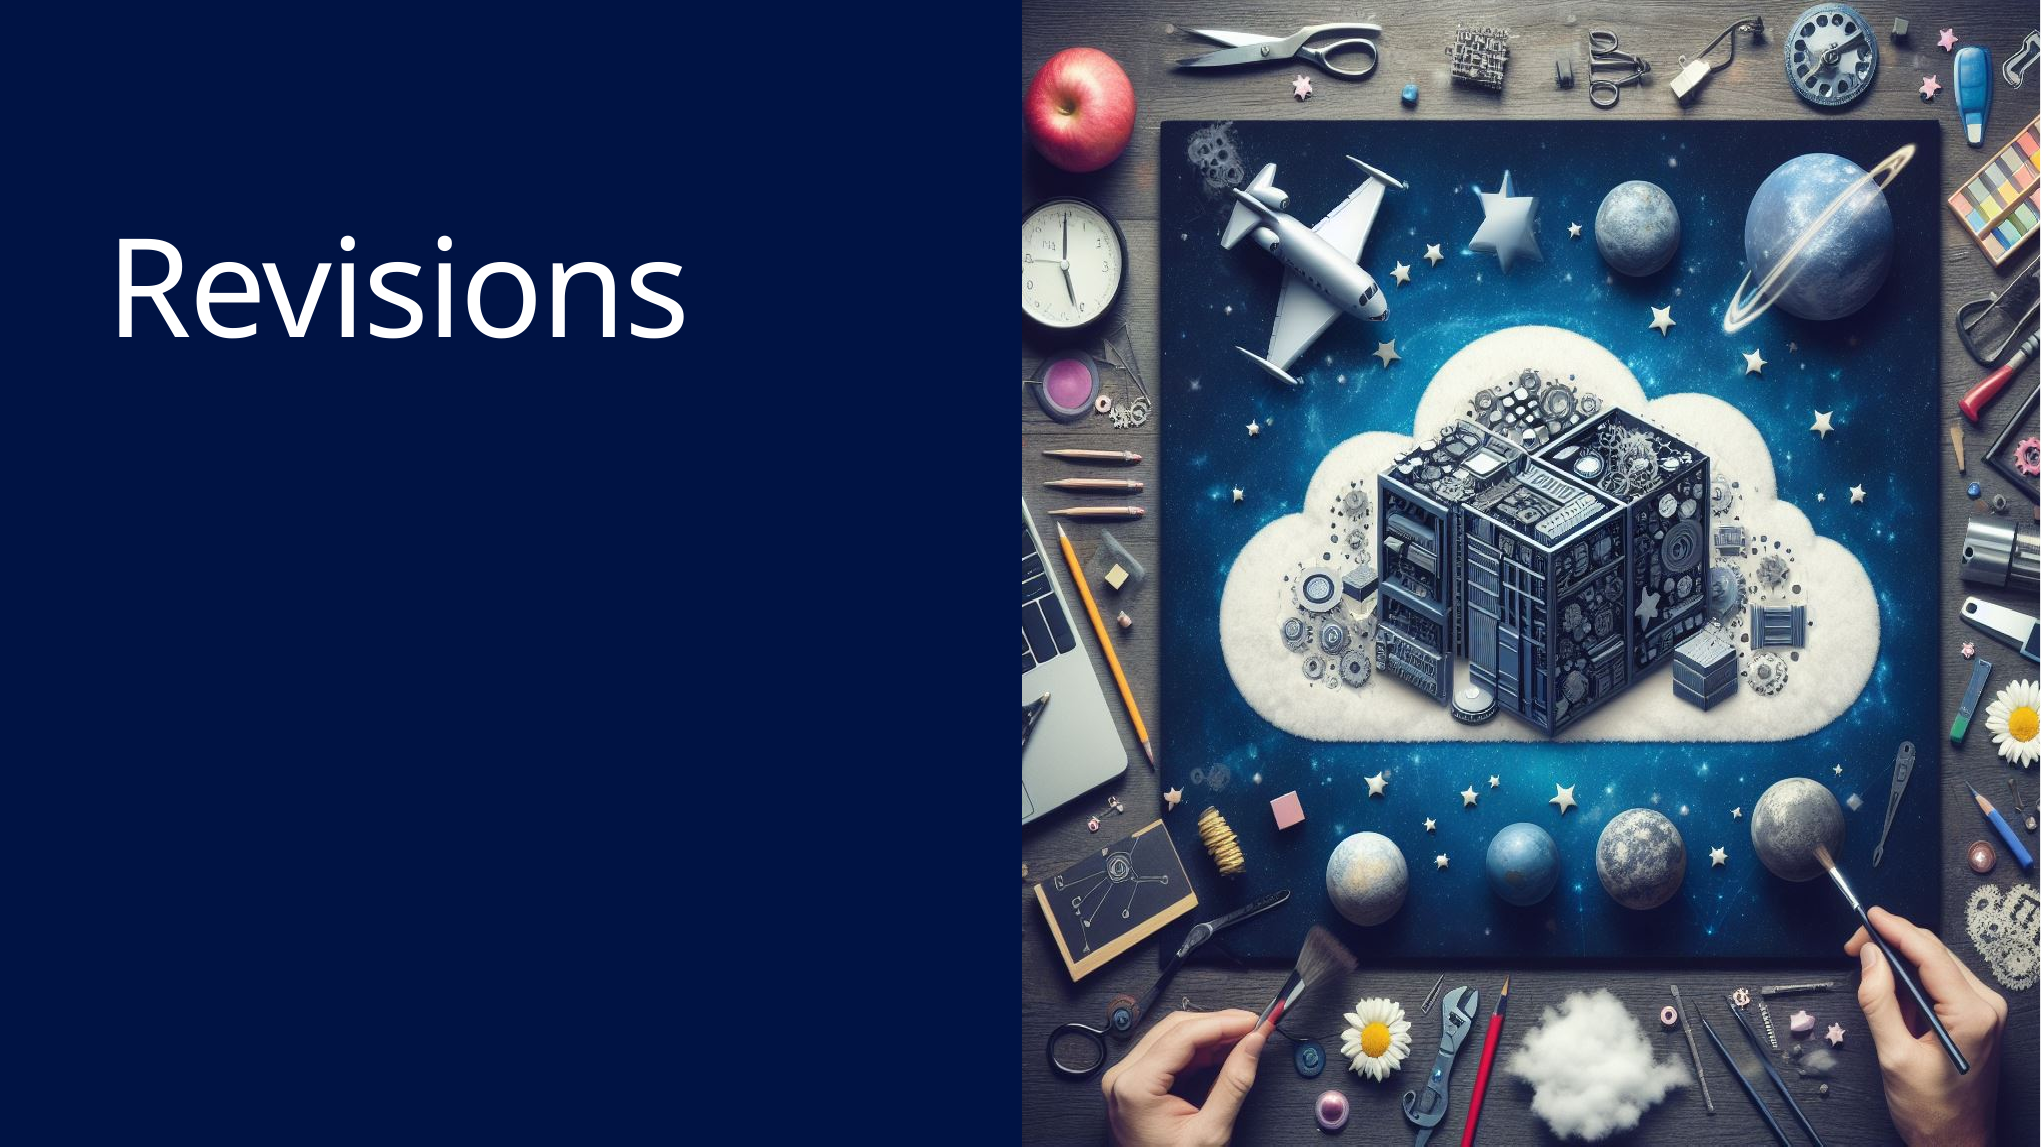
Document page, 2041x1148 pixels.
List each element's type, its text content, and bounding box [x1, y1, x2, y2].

title Revisions [82, 203, 946, 384]
picture [1022, 0, 2041, 1148]
